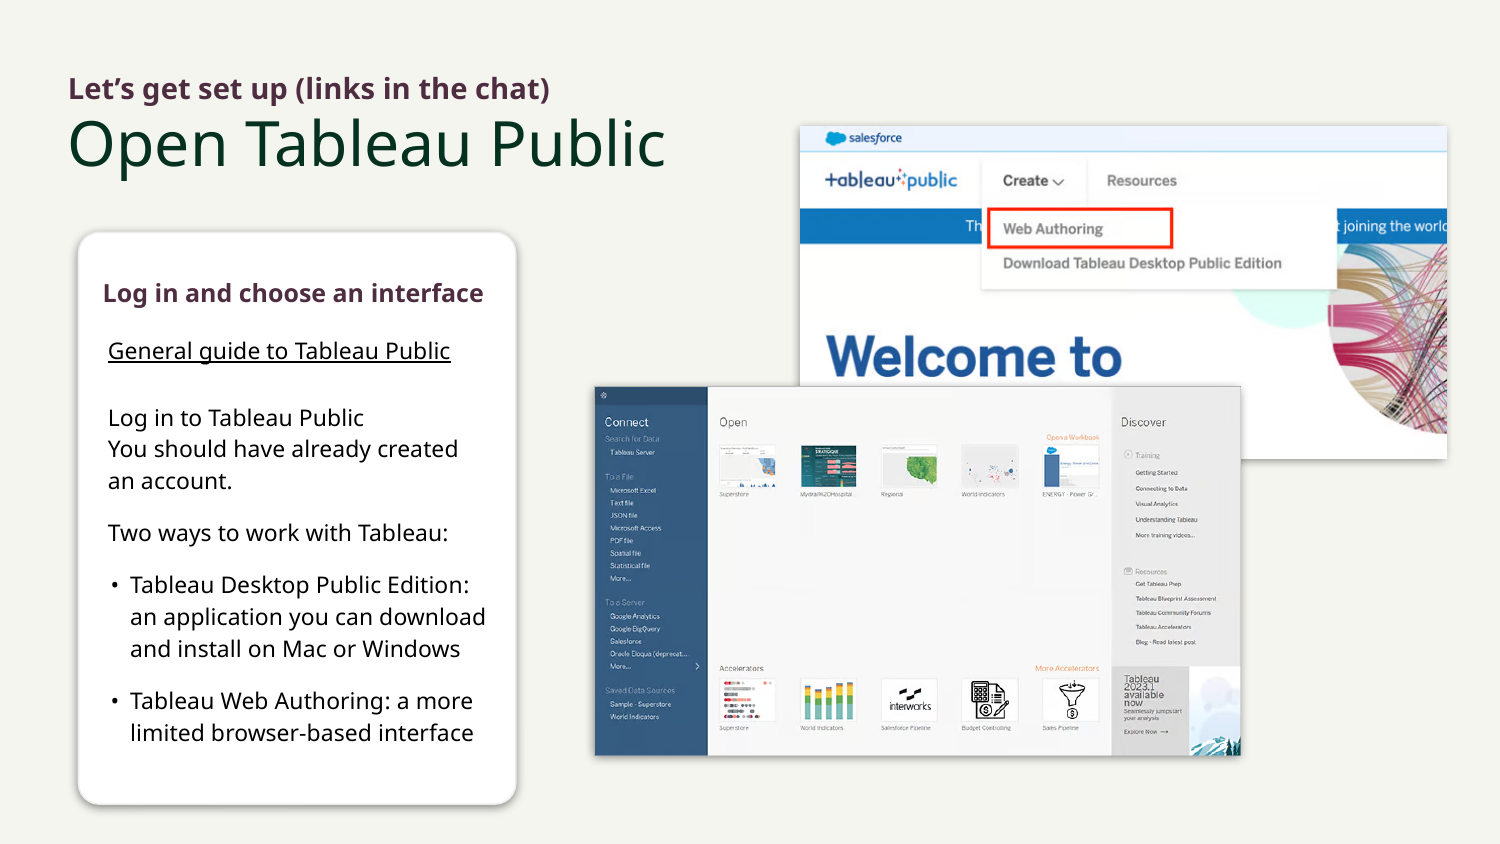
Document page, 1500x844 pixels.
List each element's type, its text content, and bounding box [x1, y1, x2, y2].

text_box Open Tableau Public [67, 117, 1447, 215]
text_box Log in and choose an interface [102, 268, 495, 317]
text_box General guide to Tableau Public Log in to Tableau Public You should have already created an account. Two ways to work with Tableau: Tableau Desktop Public Edition: an application you can download and install on Mac or Windows Tableau Web Authoring: a more limited browser-based interface [107, 331, 489, 746]
text_box Let’s get set up (links in the chat) [67, 60, 1447, 117]
text_box [78, 232, 516, 805]
picture [594, 126, 1447, 756]
